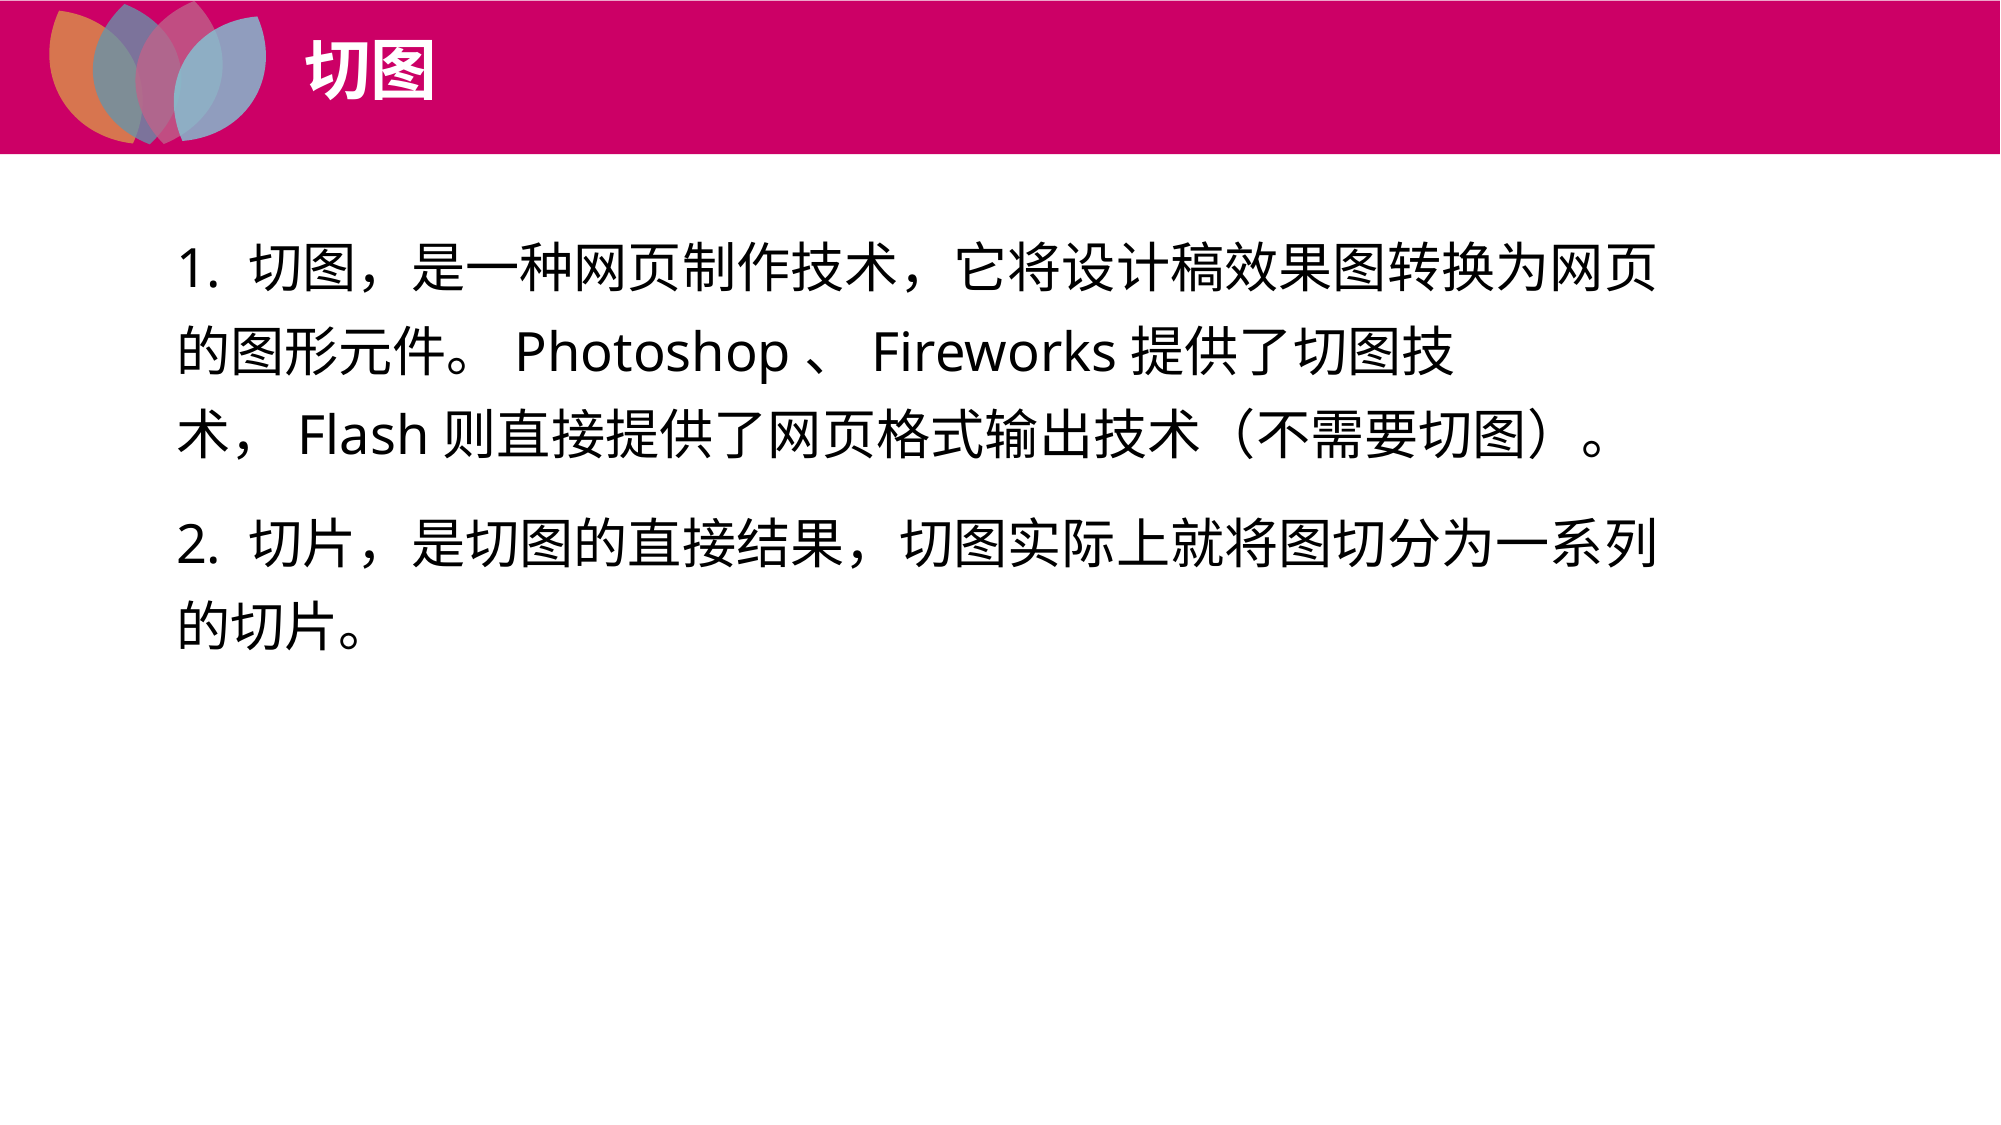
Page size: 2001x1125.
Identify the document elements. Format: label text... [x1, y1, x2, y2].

text_box 1. 切图，是一种网页制作技术，它将设计稿效果图转换为网页的图形元件。Photoshop、Fireworks提供了切图技术，Flash则直接提供了网页格式输出技术（不需要切图）。 2. 切片，是切图的直接结果，切图实际上就将图切分为一系列的切片。 [161, 208, 1697, 665]
text_box 切图 [289, 20, 1355, 116]
